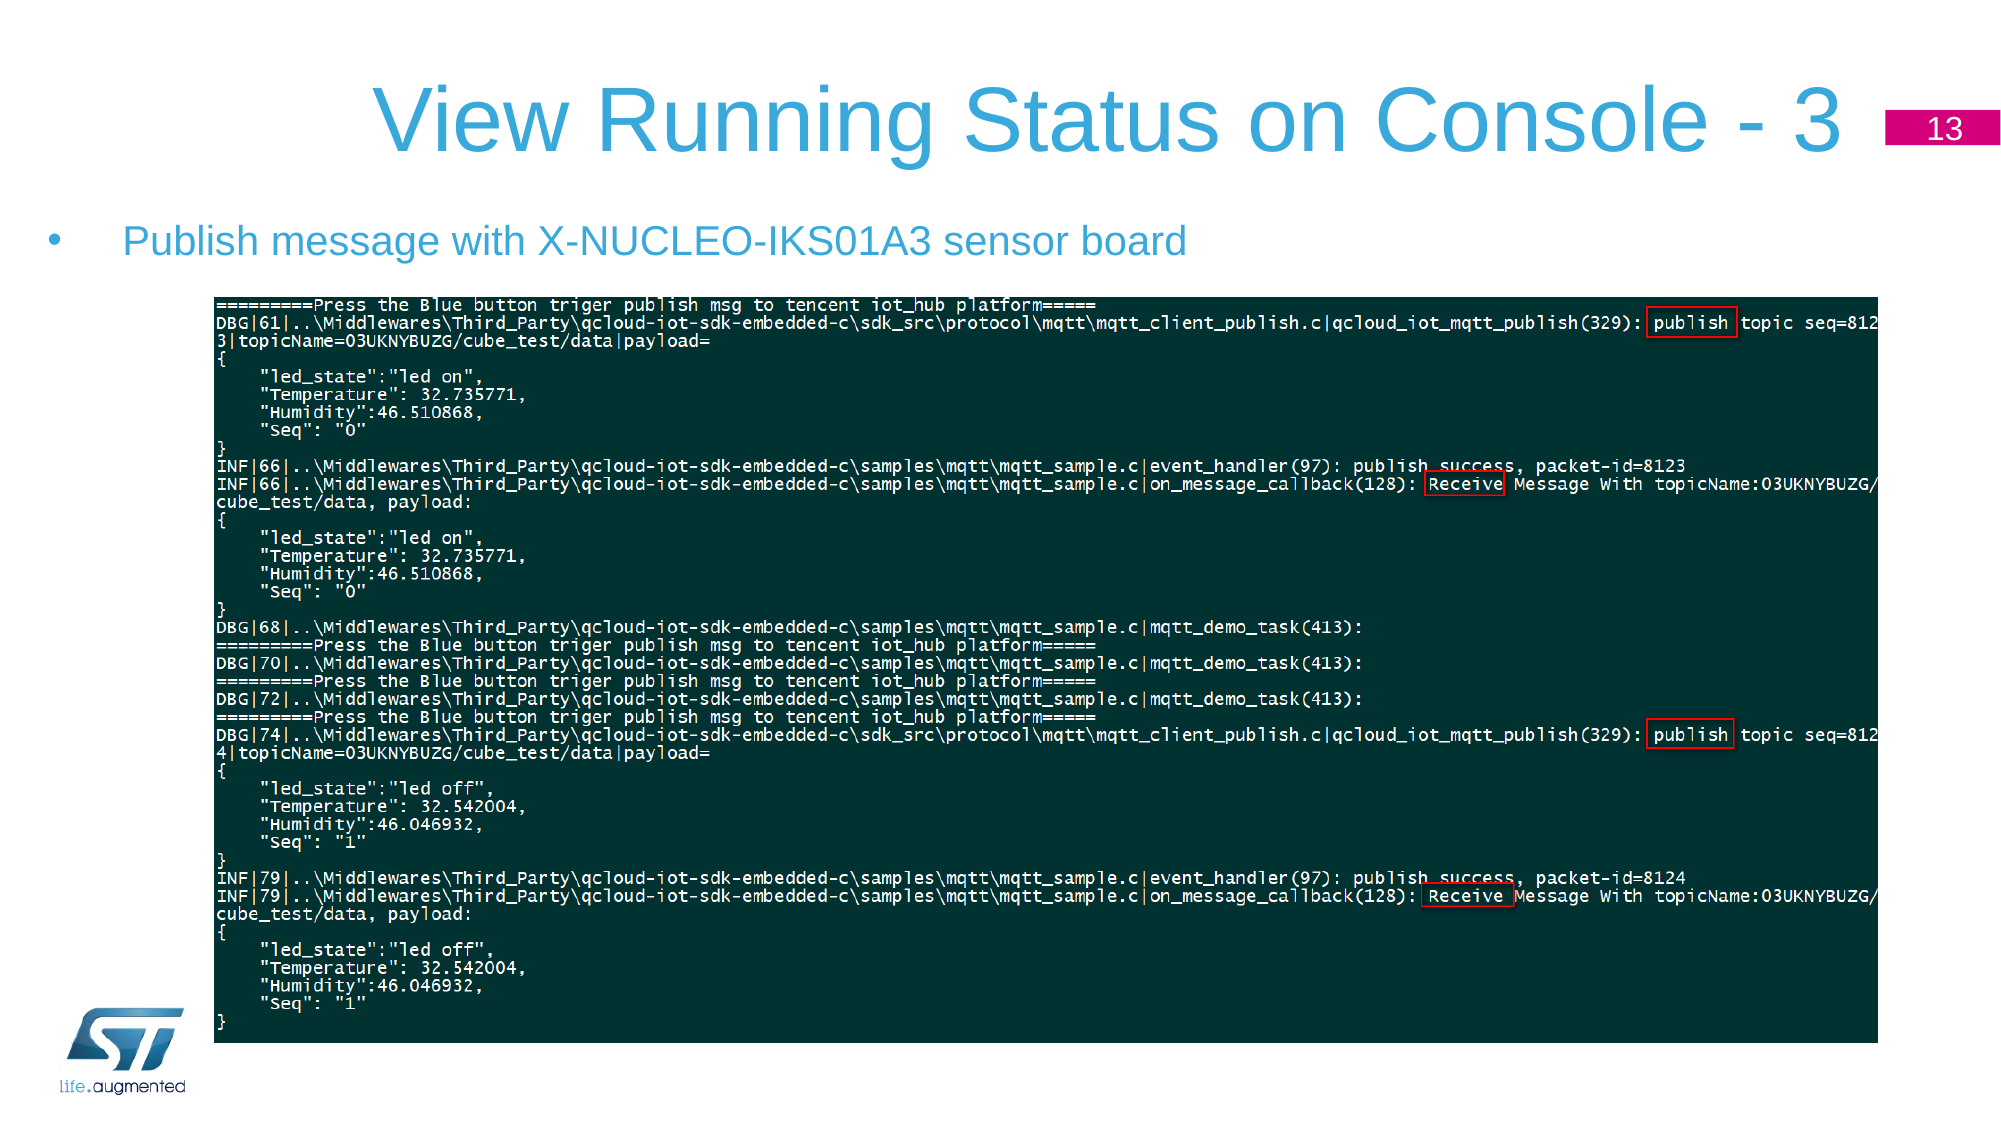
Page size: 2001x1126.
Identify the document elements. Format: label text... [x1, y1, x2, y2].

picture [49, 995, 196, 1103]
slide_number 13 [1885, 109, 2001, 146]
picture [213, 297, 1879, 1043]
text_box View Running Status on Console - 3 [98, 20, 1866, 209]
title Publish message with X-NUCLEO-IKS01A3 sensor board [27, 197, 1338, 281]
